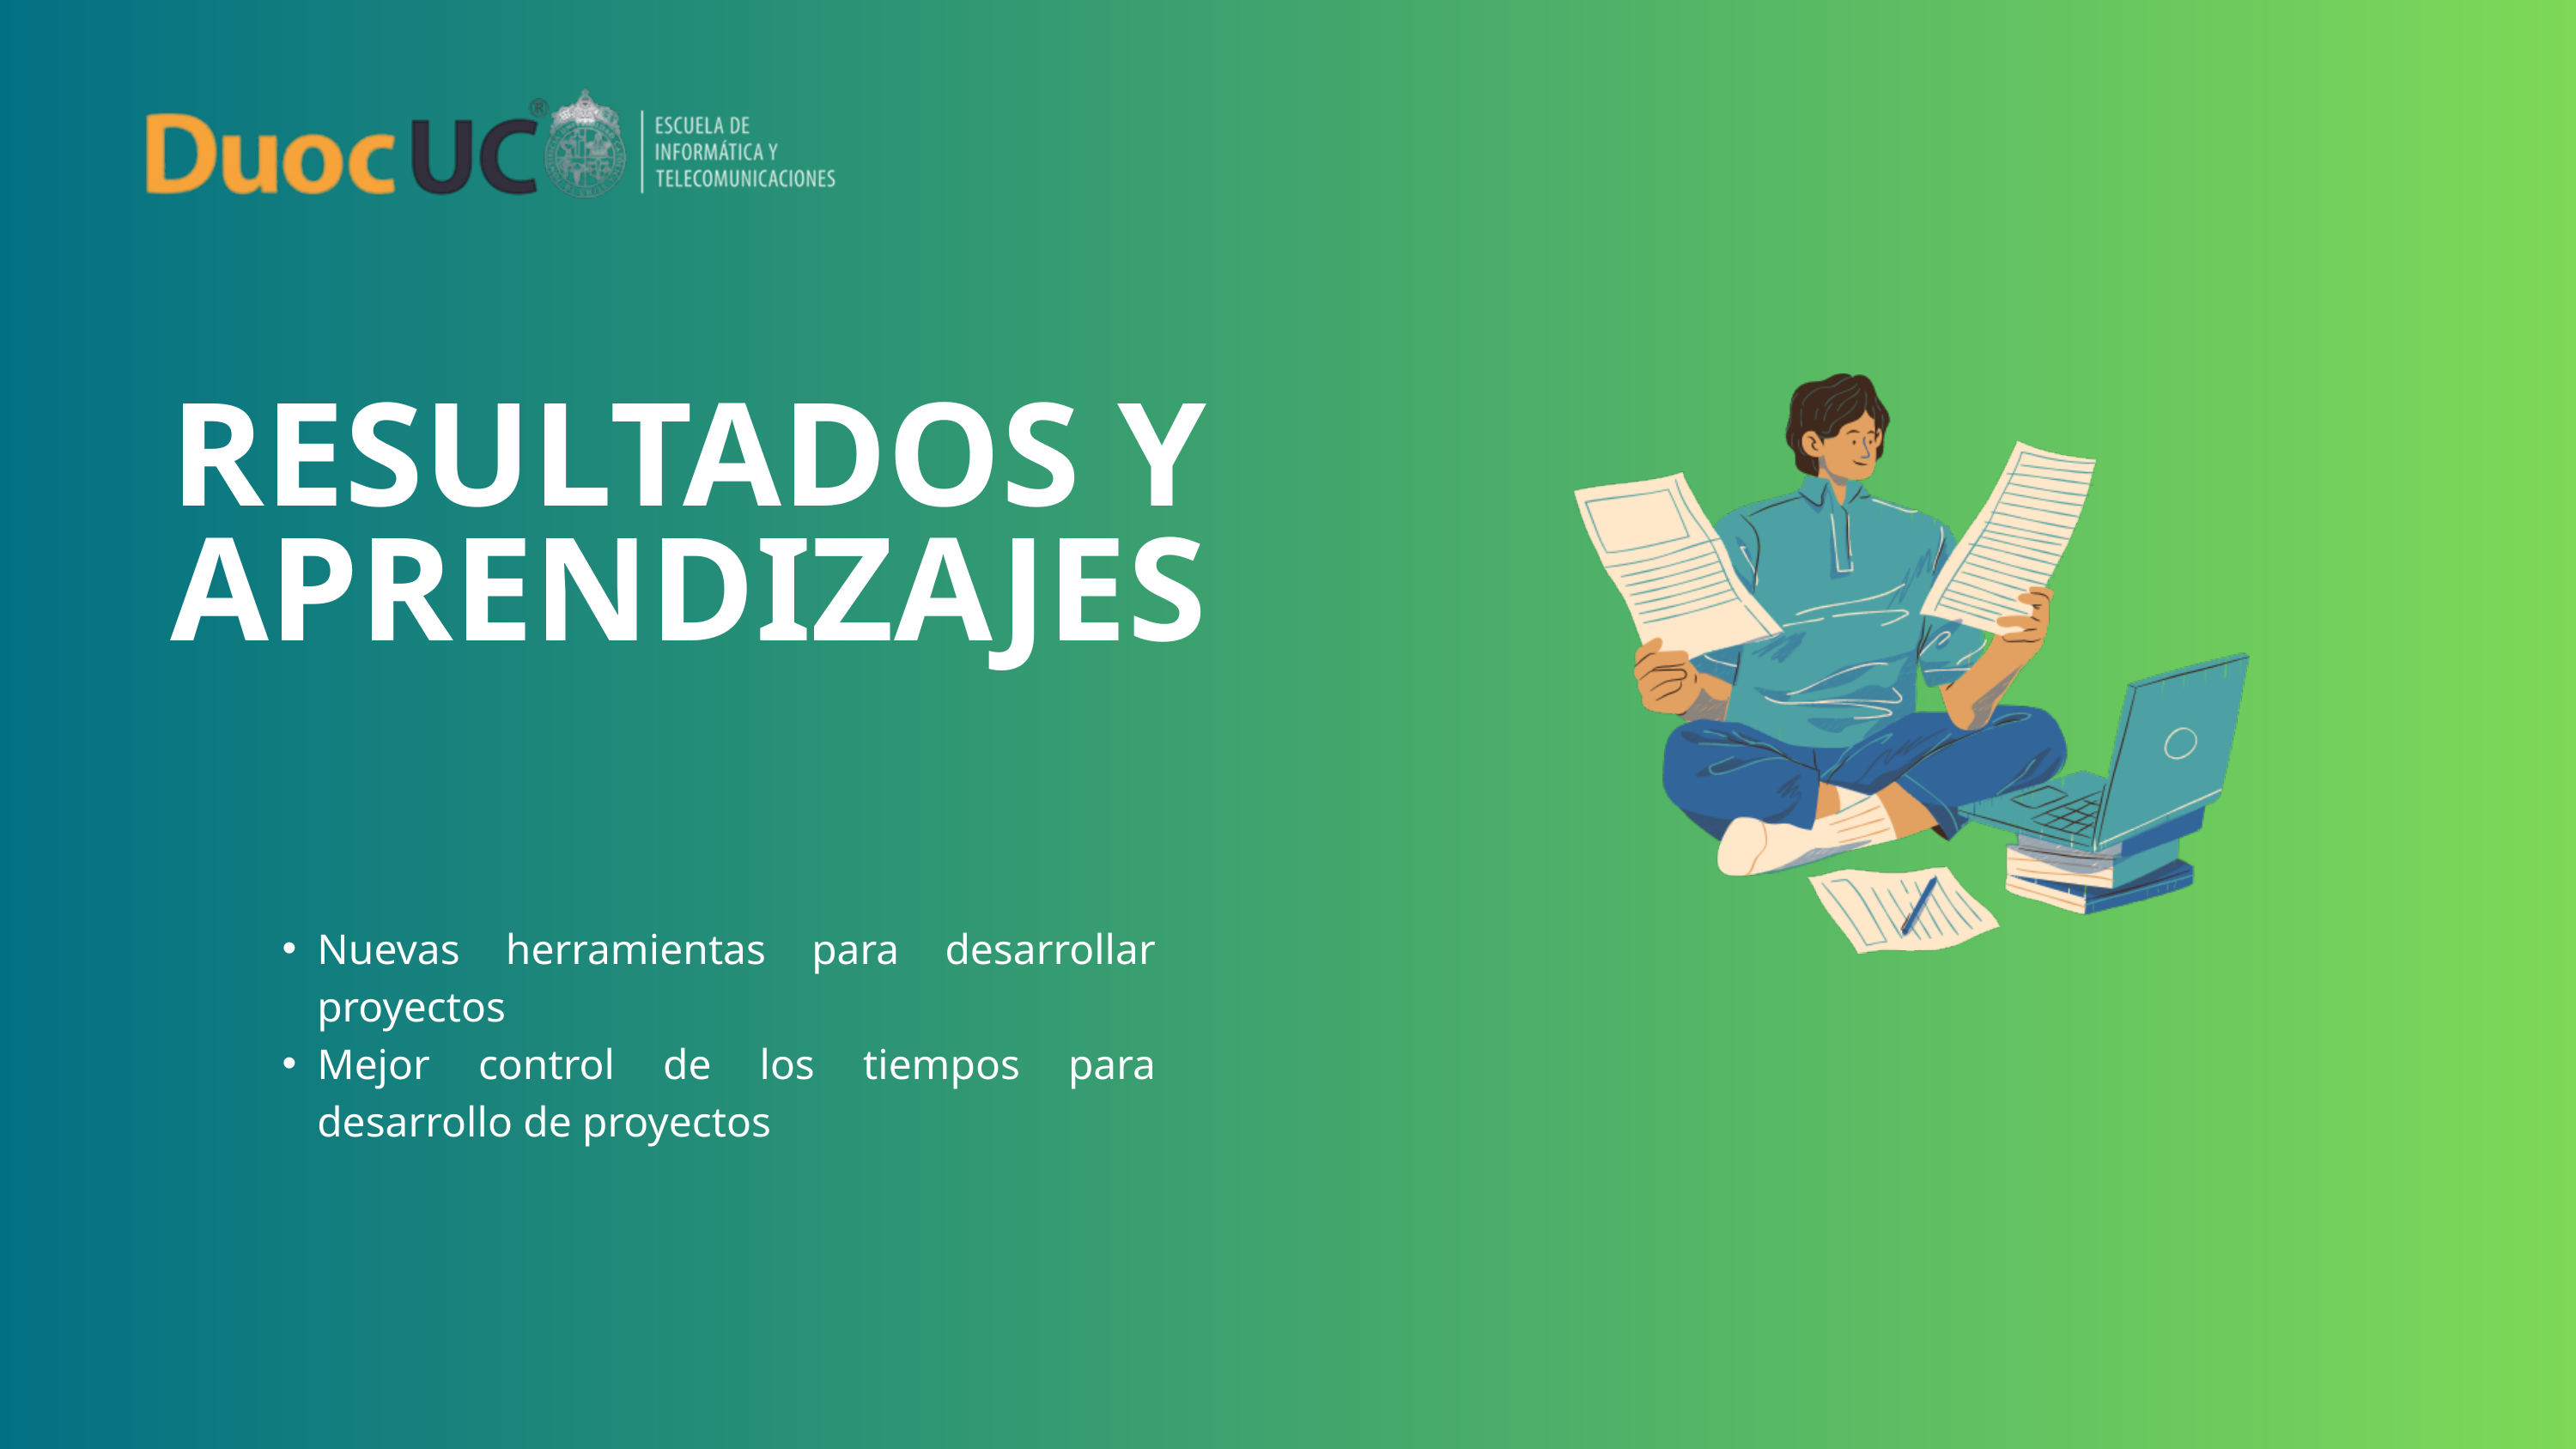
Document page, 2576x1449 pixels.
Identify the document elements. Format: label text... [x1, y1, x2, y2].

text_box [144, 77, 836, 223]
text_box Nuevas herramientas para desarrollar proyectos Mejor control de los tiempos para desarrollo de proyectos [246, 914, 1157, 1146]
text_box [1574, 373, 2251, 954]
text_box RESULTADOS Y APRENDIZAJES [170, 400, 1288, 670]
